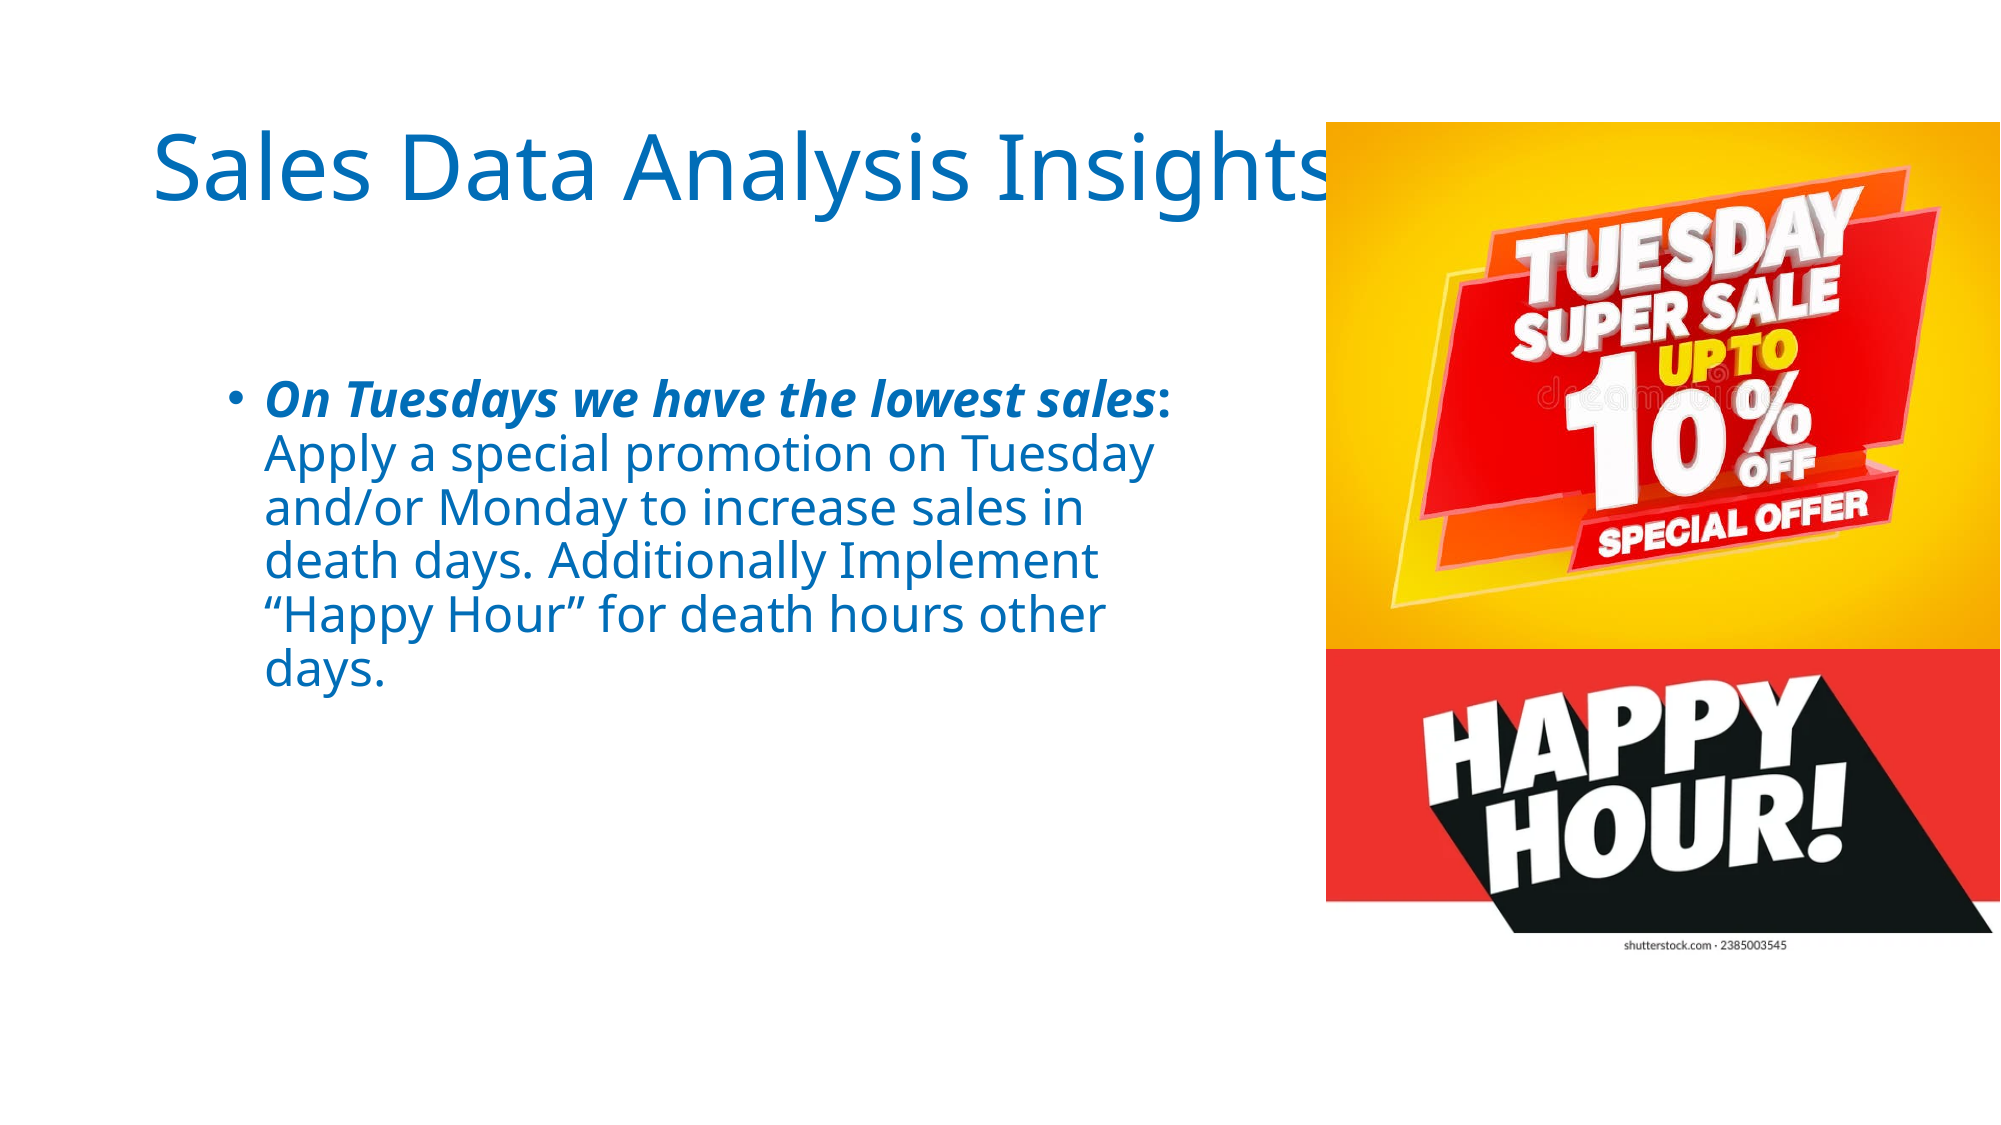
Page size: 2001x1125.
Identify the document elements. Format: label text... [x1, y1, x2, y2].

list On Tuesdays we have the lowest sales: Apply a special promotion on Tuesday and/or Monday to increase sales in death days. Additionally Implement “Happy Hour” for death hours other days. [137, 366, 1232, 1081]
picture [1326, 122, 2000, 955]
title Sales Data Analysis Insights [137, 61, 1863, 280]
